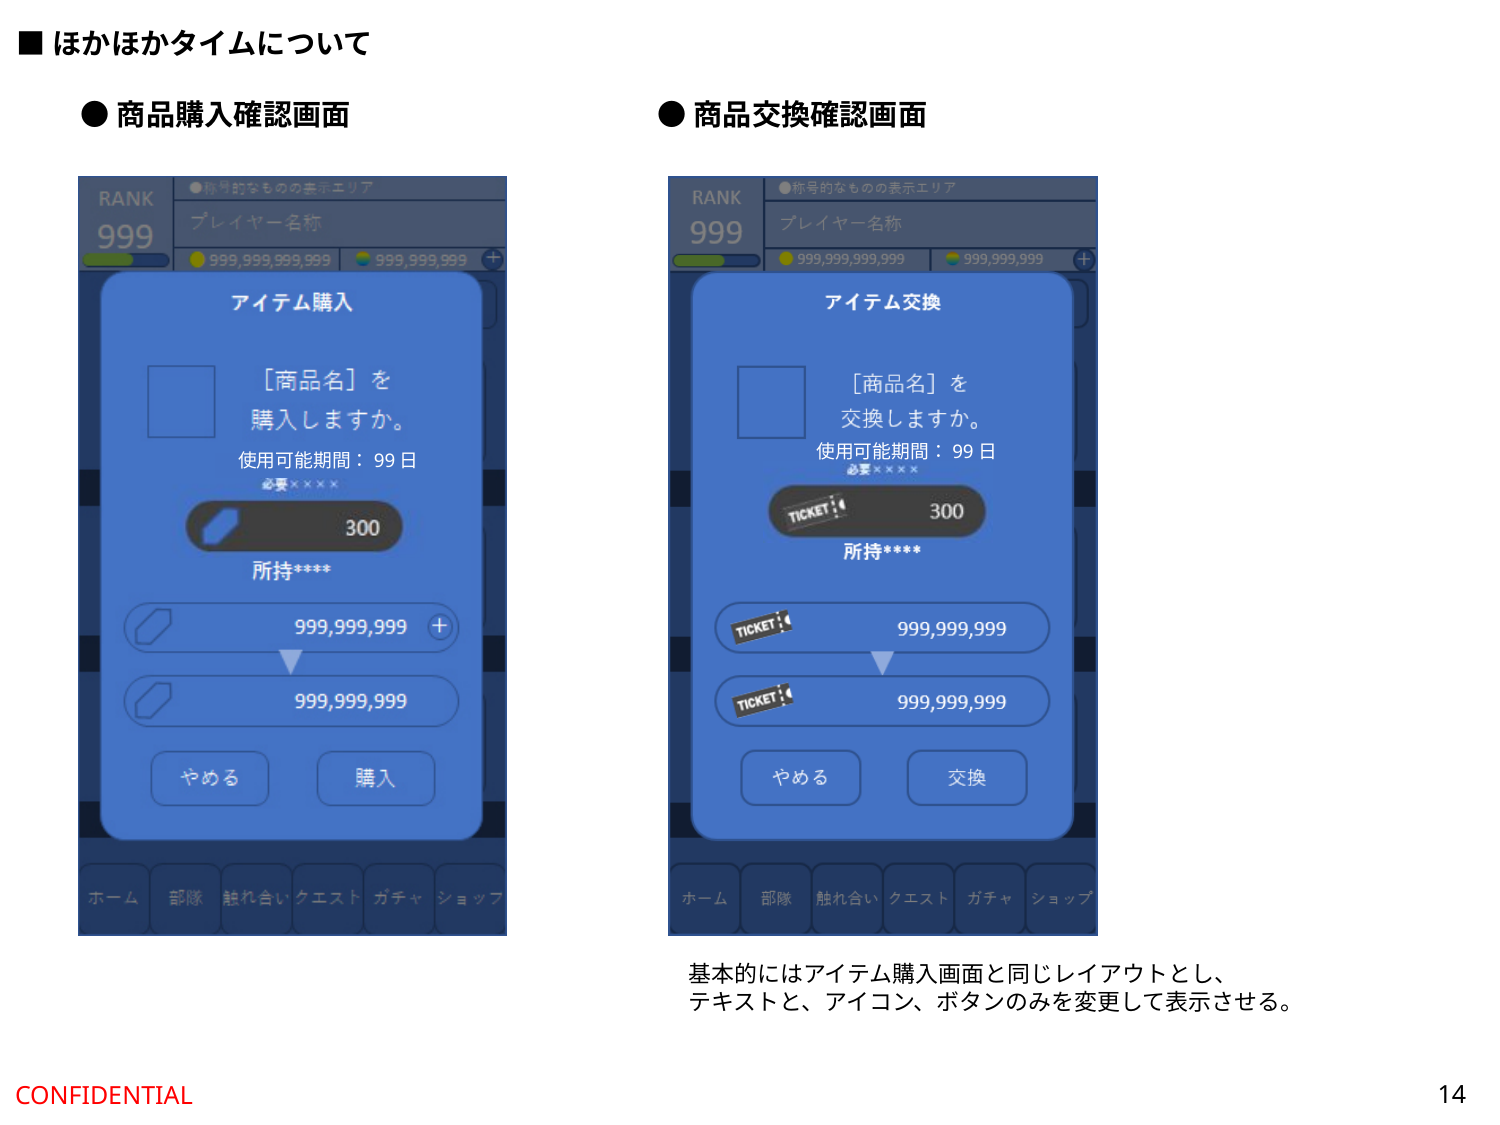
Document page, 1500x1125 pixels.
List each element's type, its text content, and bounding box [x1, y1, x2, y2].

footer CONFIDENTIAL [0, 1065, 507, 1125]
text_box 基本的にはアイテム購入画面と同じレイアウトとし、 テキストと、アイコン、ボタンのみを変更して表示させる。 [673, 952, 1319, 1023]
text_box ■ほかほかタイムについて [1, 17, 388, 68]
slide_number 14 [1143, 1065, 1482, 1125]
text_box ●商品交換確認画面 [642, 88, 943, 139]
text_box ●商品購入確認画面 [65, 88, 366, 139]
picture [668, 176, 1098, 936]
picture [78, 176, 507, 936]
